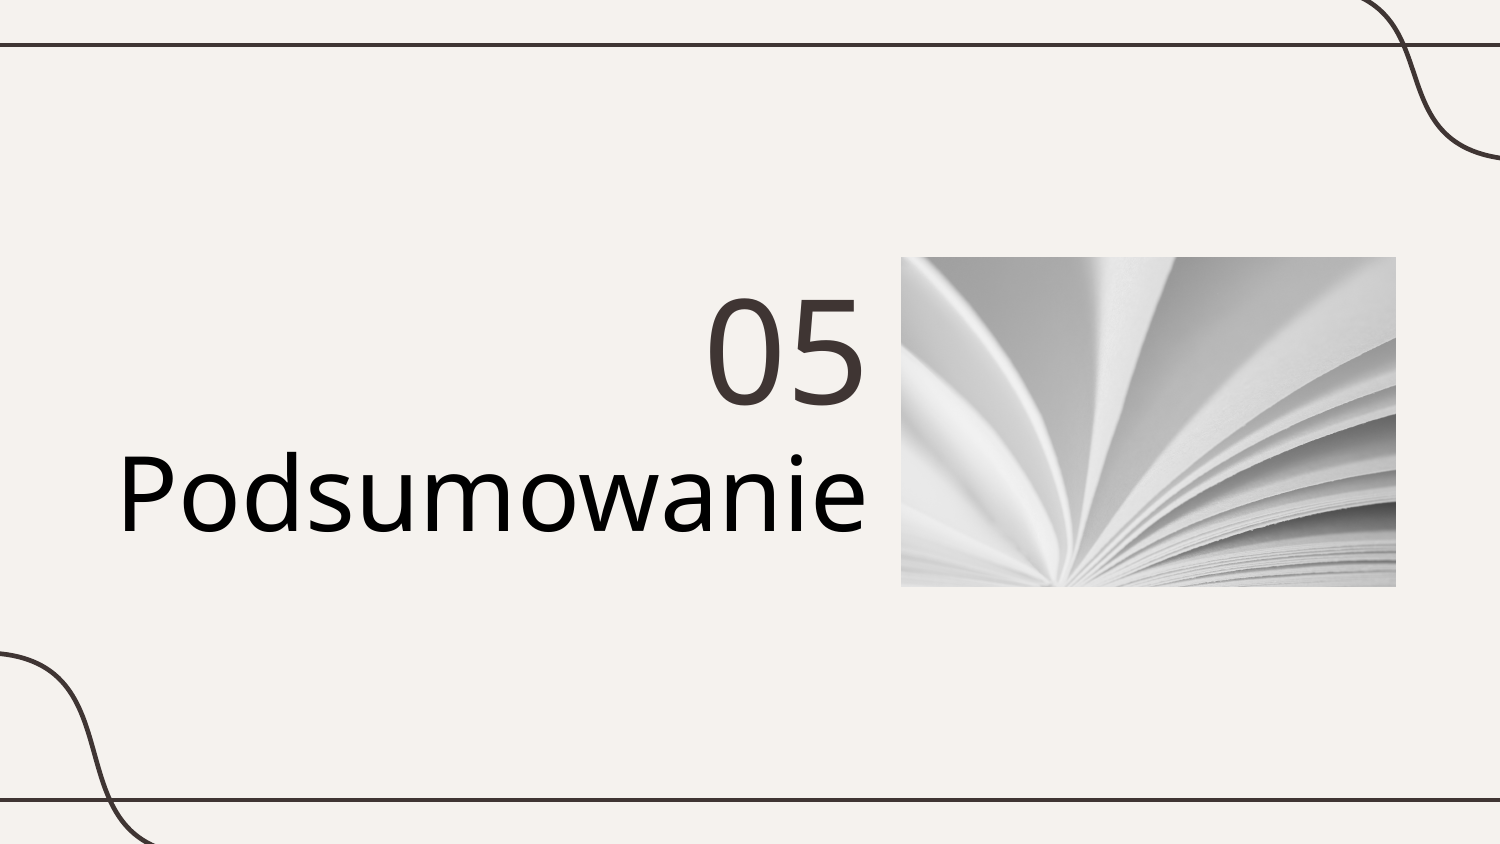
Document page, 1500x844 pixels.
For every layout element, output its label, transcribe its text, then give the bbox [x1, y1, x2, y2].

picture [900, 256, 1396, 587]
title 05 [613, 243, 885, 404]
title Podsumowanie [53, 412, 885, 545]
